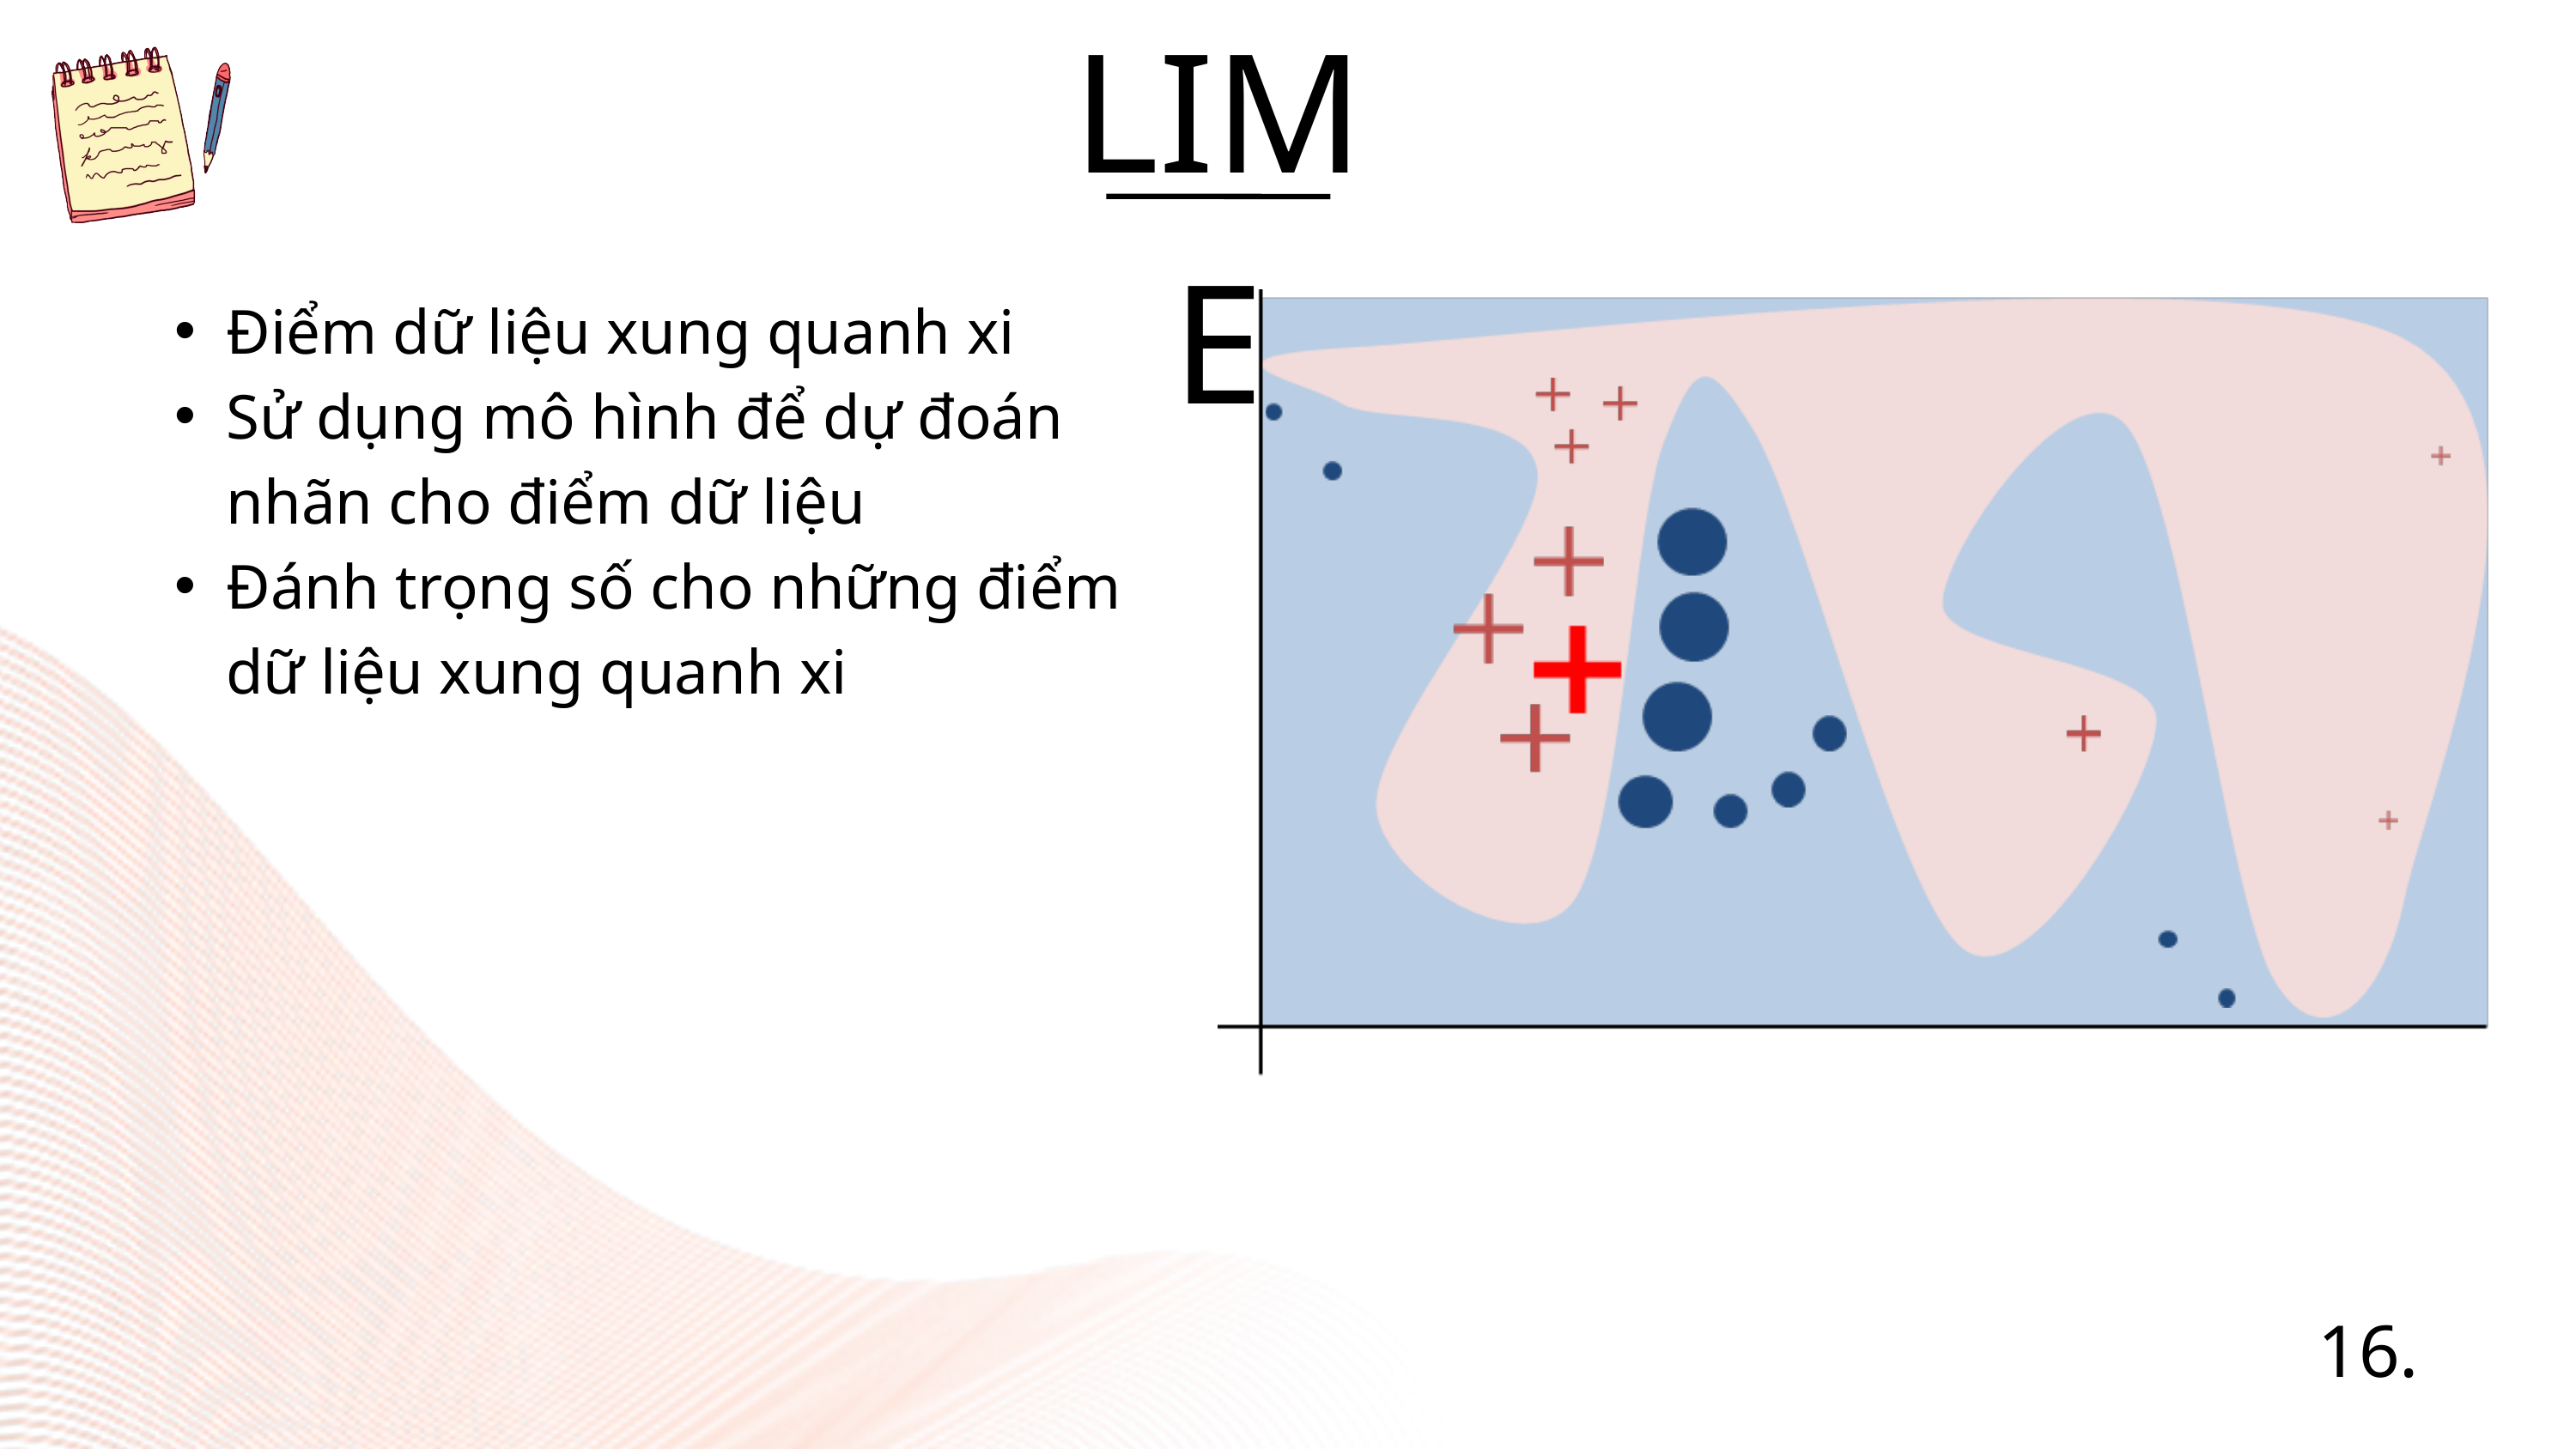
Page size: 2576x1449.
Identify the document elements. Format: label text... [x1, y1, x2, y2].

text_box Điểm dữ liệu xung quanh xi Sử dụng mô hình để dự đoán nhãn cho điểm dữ liệu Đánh trọng số cho những điểm dữ liệu xung quanh xi [123, 281, 1183, 549]
text_box LIME [1027, 0, 1410, 437]
picture [0, 289, 2490, 1449]
text_box 16. [2220, 1298, 2518, 1391]
picture [51, 46, 239, 223]
